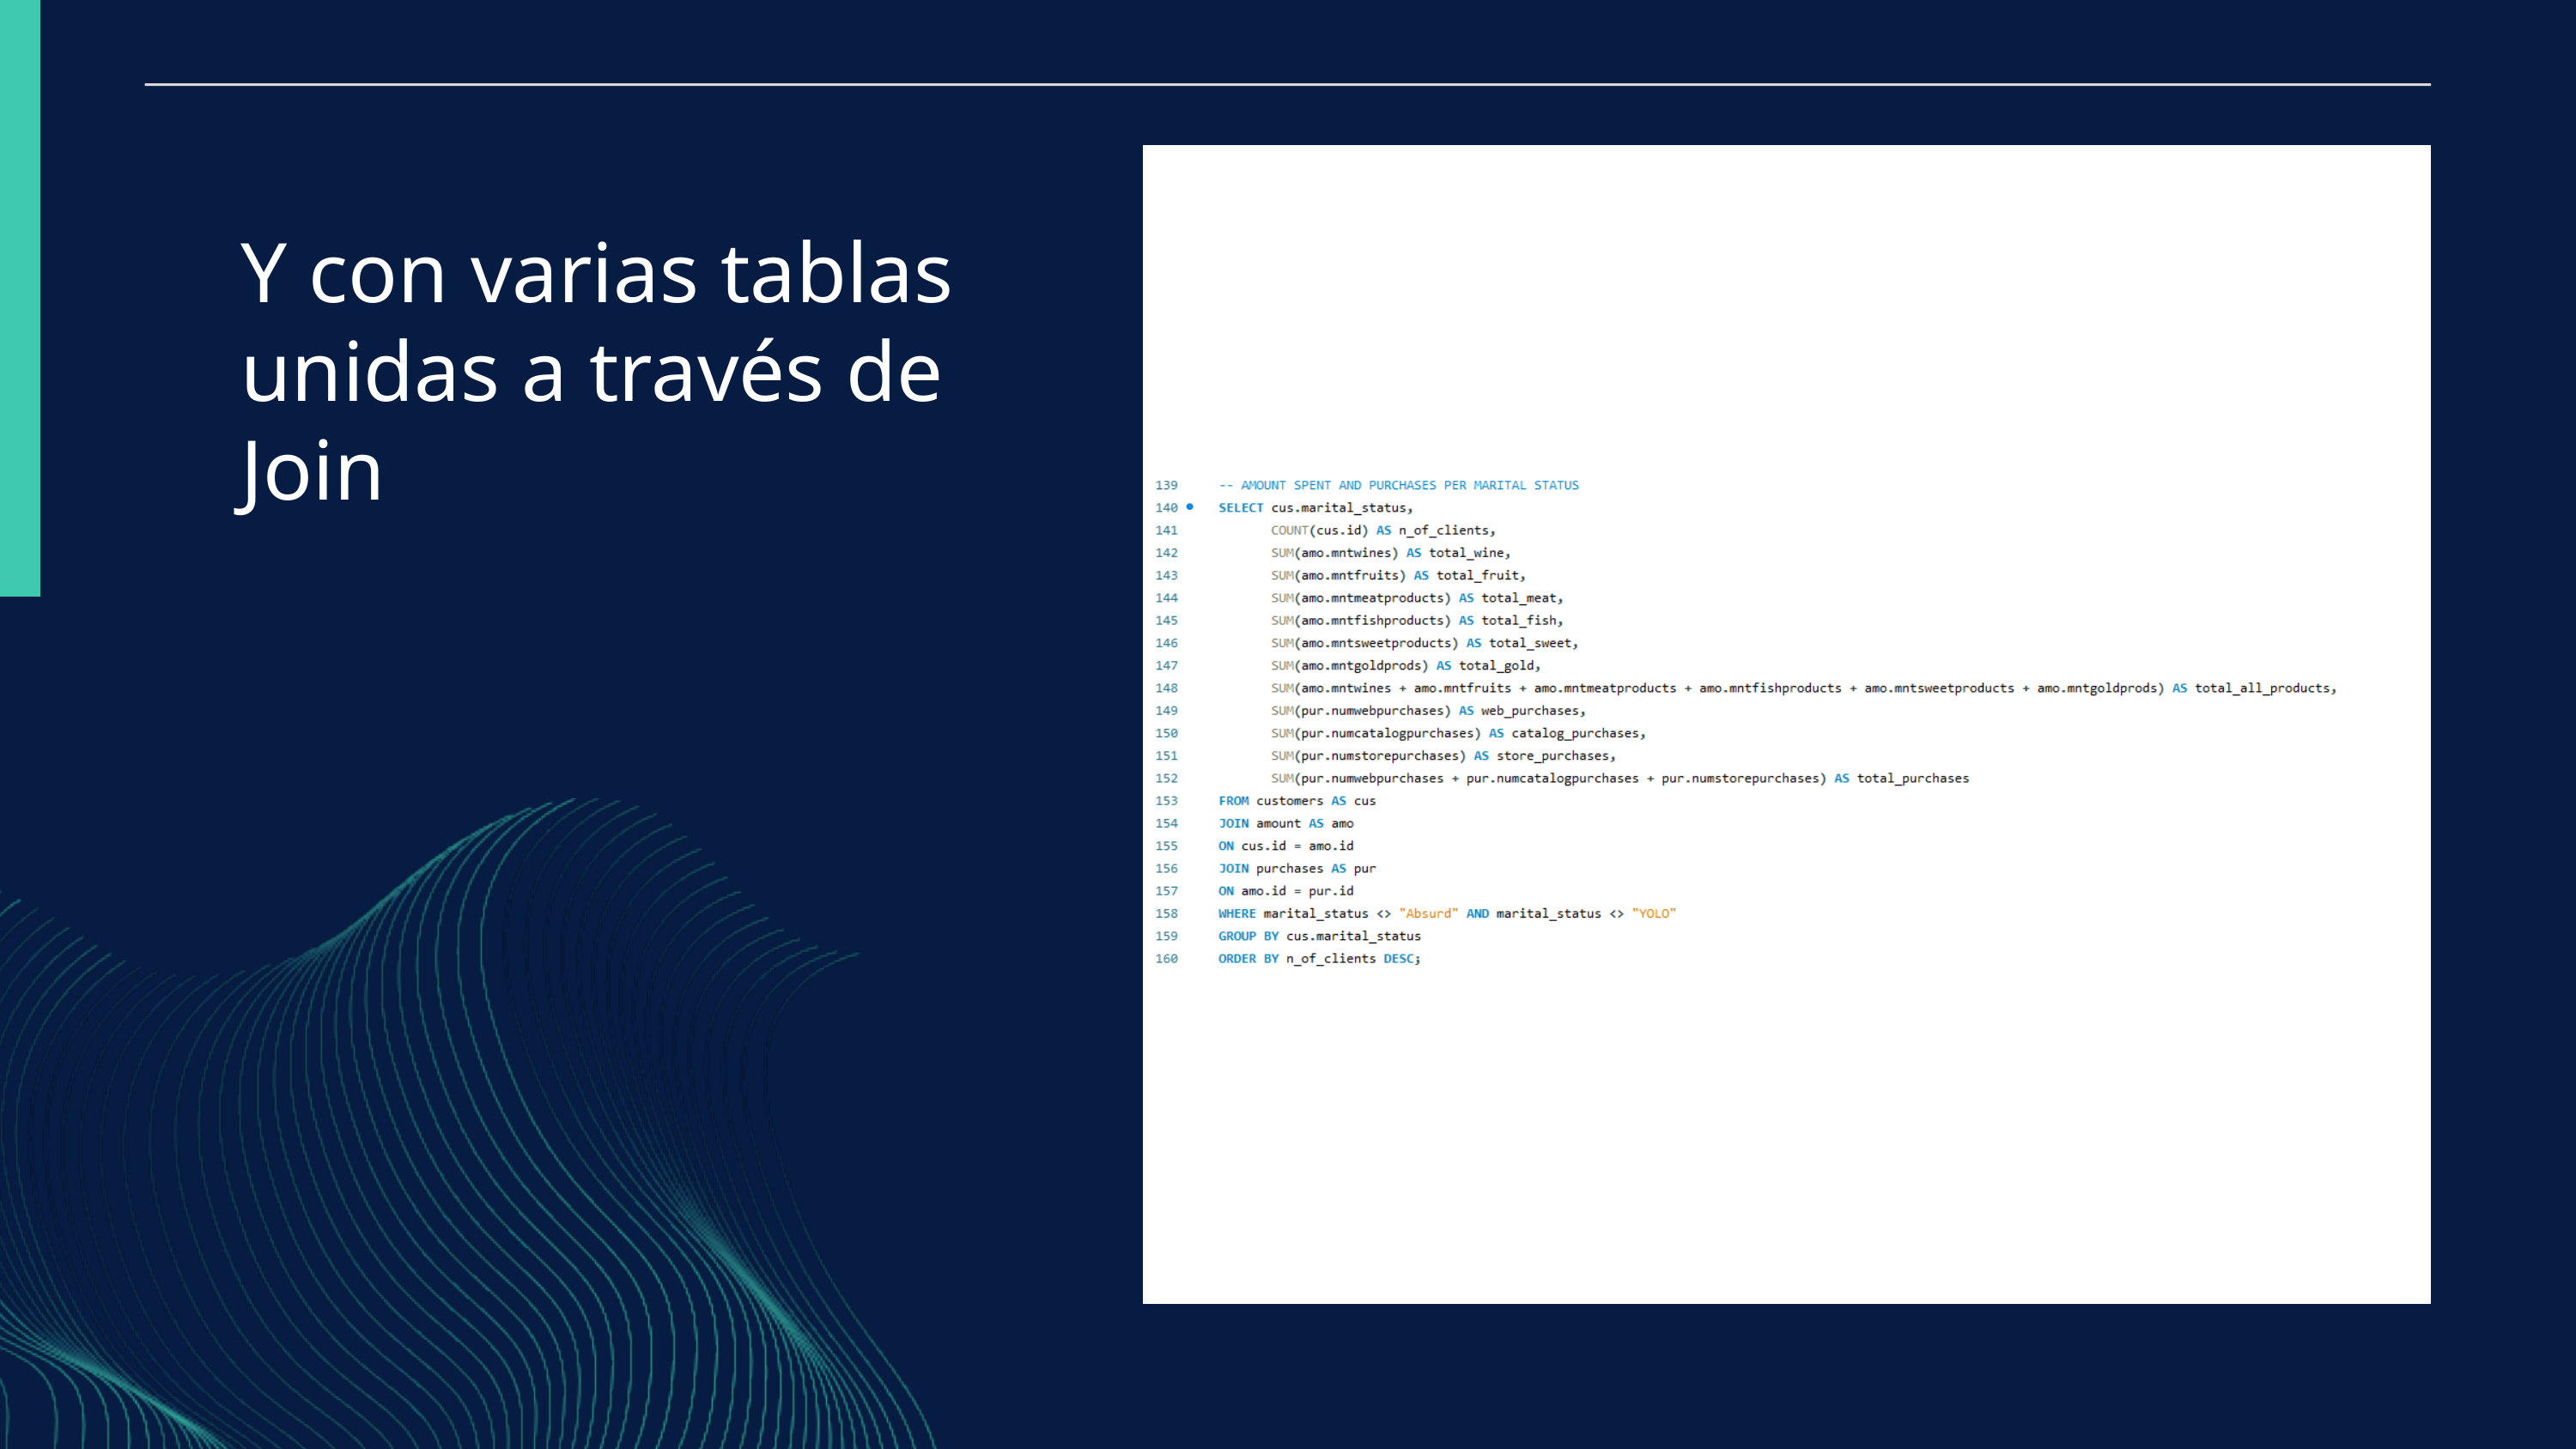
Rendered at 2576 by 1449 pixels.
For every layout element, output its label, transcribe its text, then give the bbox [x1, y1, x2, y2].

text_box Y con varias tablas unidas a través de Join [240, 220, 974, 517]
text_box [1142, 144, 2432, 1304]
text_box [0, 798, 943, 1449]
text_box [0, 277, 319, 319]
